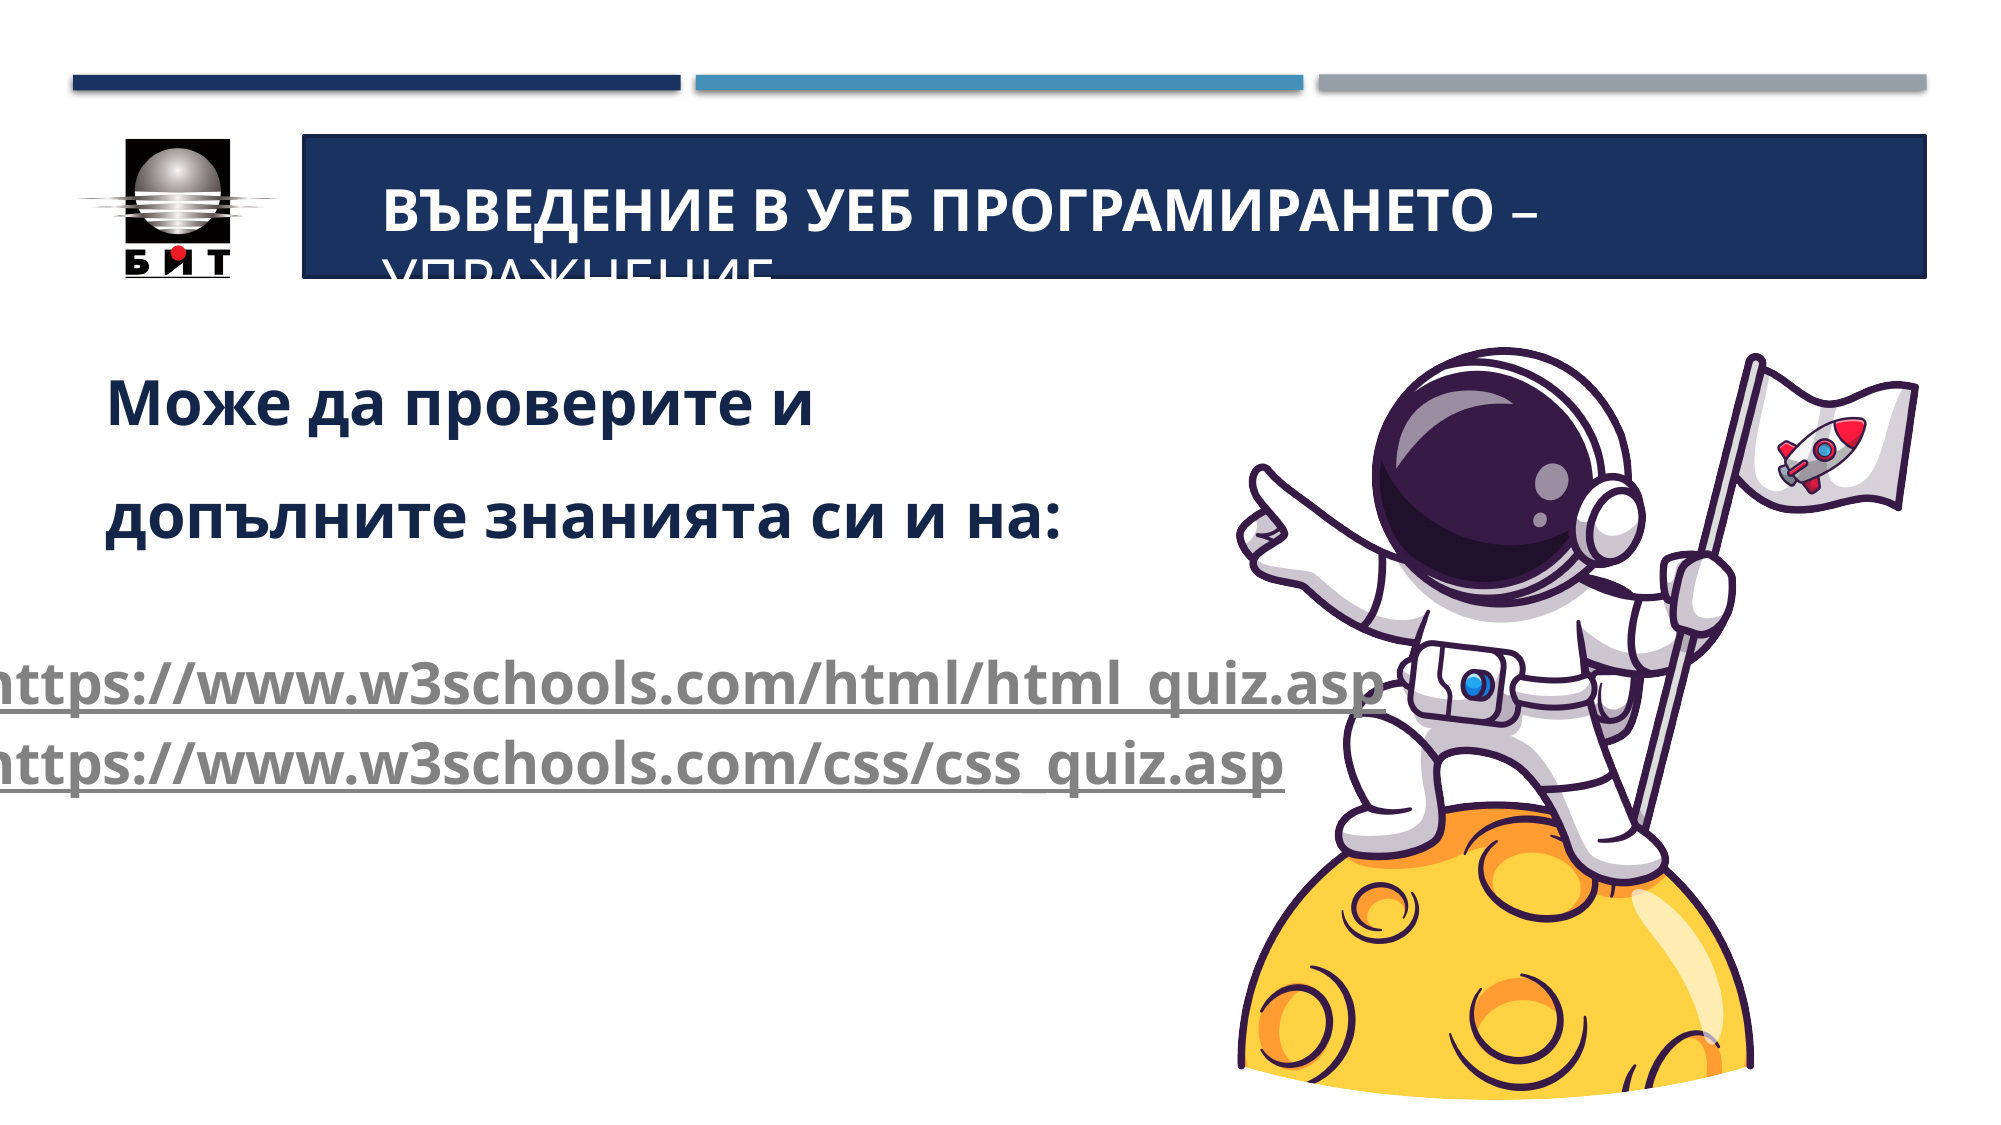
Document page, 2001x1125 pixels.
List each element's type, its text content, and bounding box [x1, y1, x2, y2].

text_box ВЪВЕДЕНИЕ В УЕБ ПРОГРАМИРАНЕТО – УПРАЖНЕНИЕ [366, 165, 1919, 321]
picture [74, 105, 280, 311]
text_box https://www.w3schools.com/html/html_quiz.asp https://www.w3schools.com/css/css_quiz.asp [0, 639, 1230, 883]
text_box Може да проверите и допълните знанията си и на: [90, 307, 1160, 569]
picture [1235, 347, 1920, 1101]
text_box [302, 134, 1927, 279]
